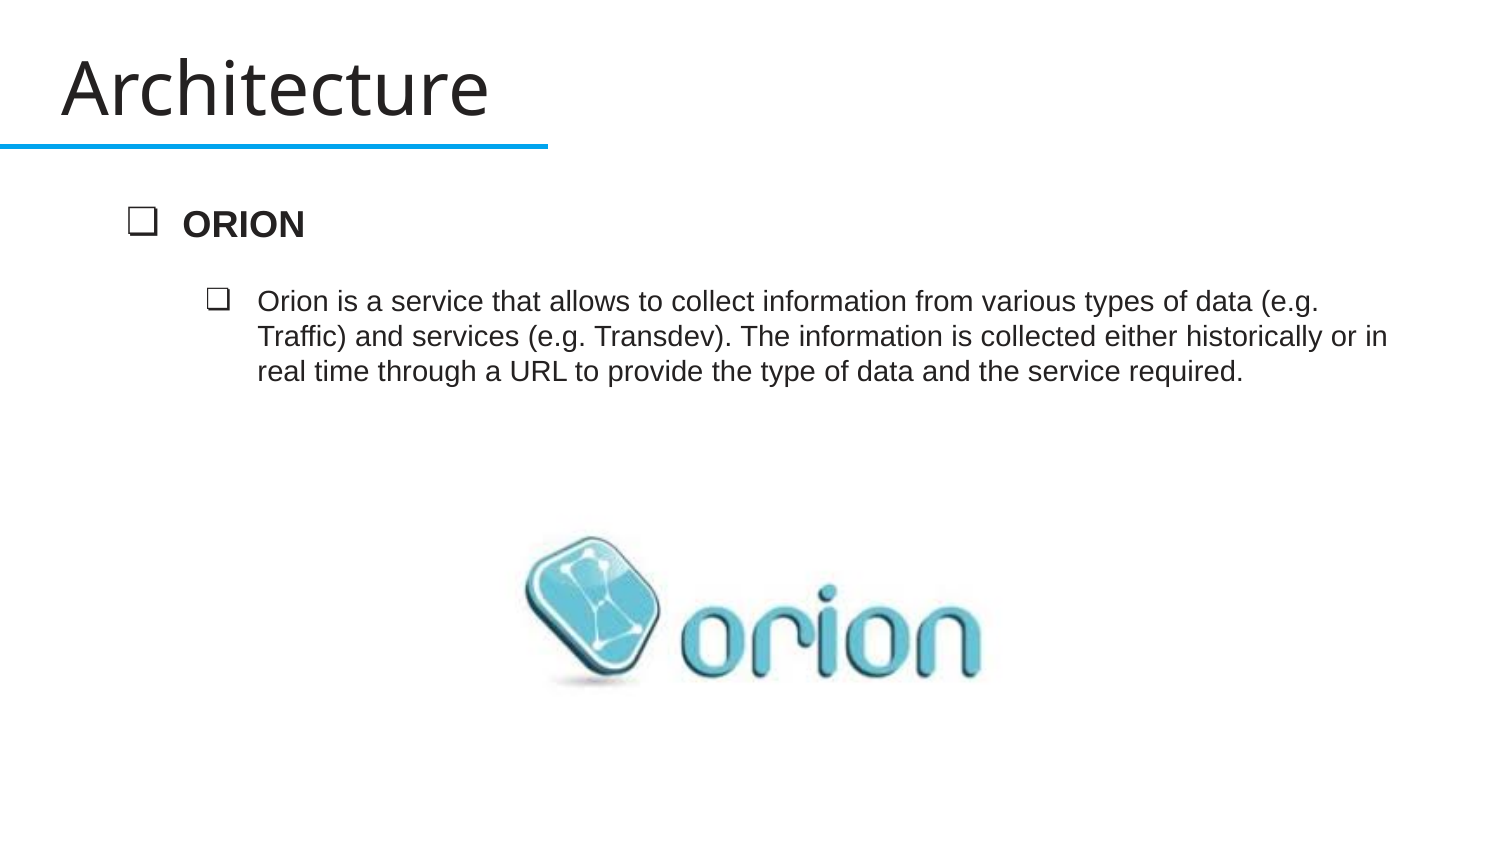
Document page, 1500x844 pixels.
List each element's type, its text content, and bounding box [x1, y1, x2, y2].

subtitle ORION Orion is a service that allows to collect information from various types of data (e.g. Traffic) and services (e.g. Transdev). The information is collected either historically or in real time through a URL to provide the type of data and the service required. [92, 184, 1427, 778]
title Architecture [46, 46, 626, 146]
picture [474, 488, 1044, 754]
